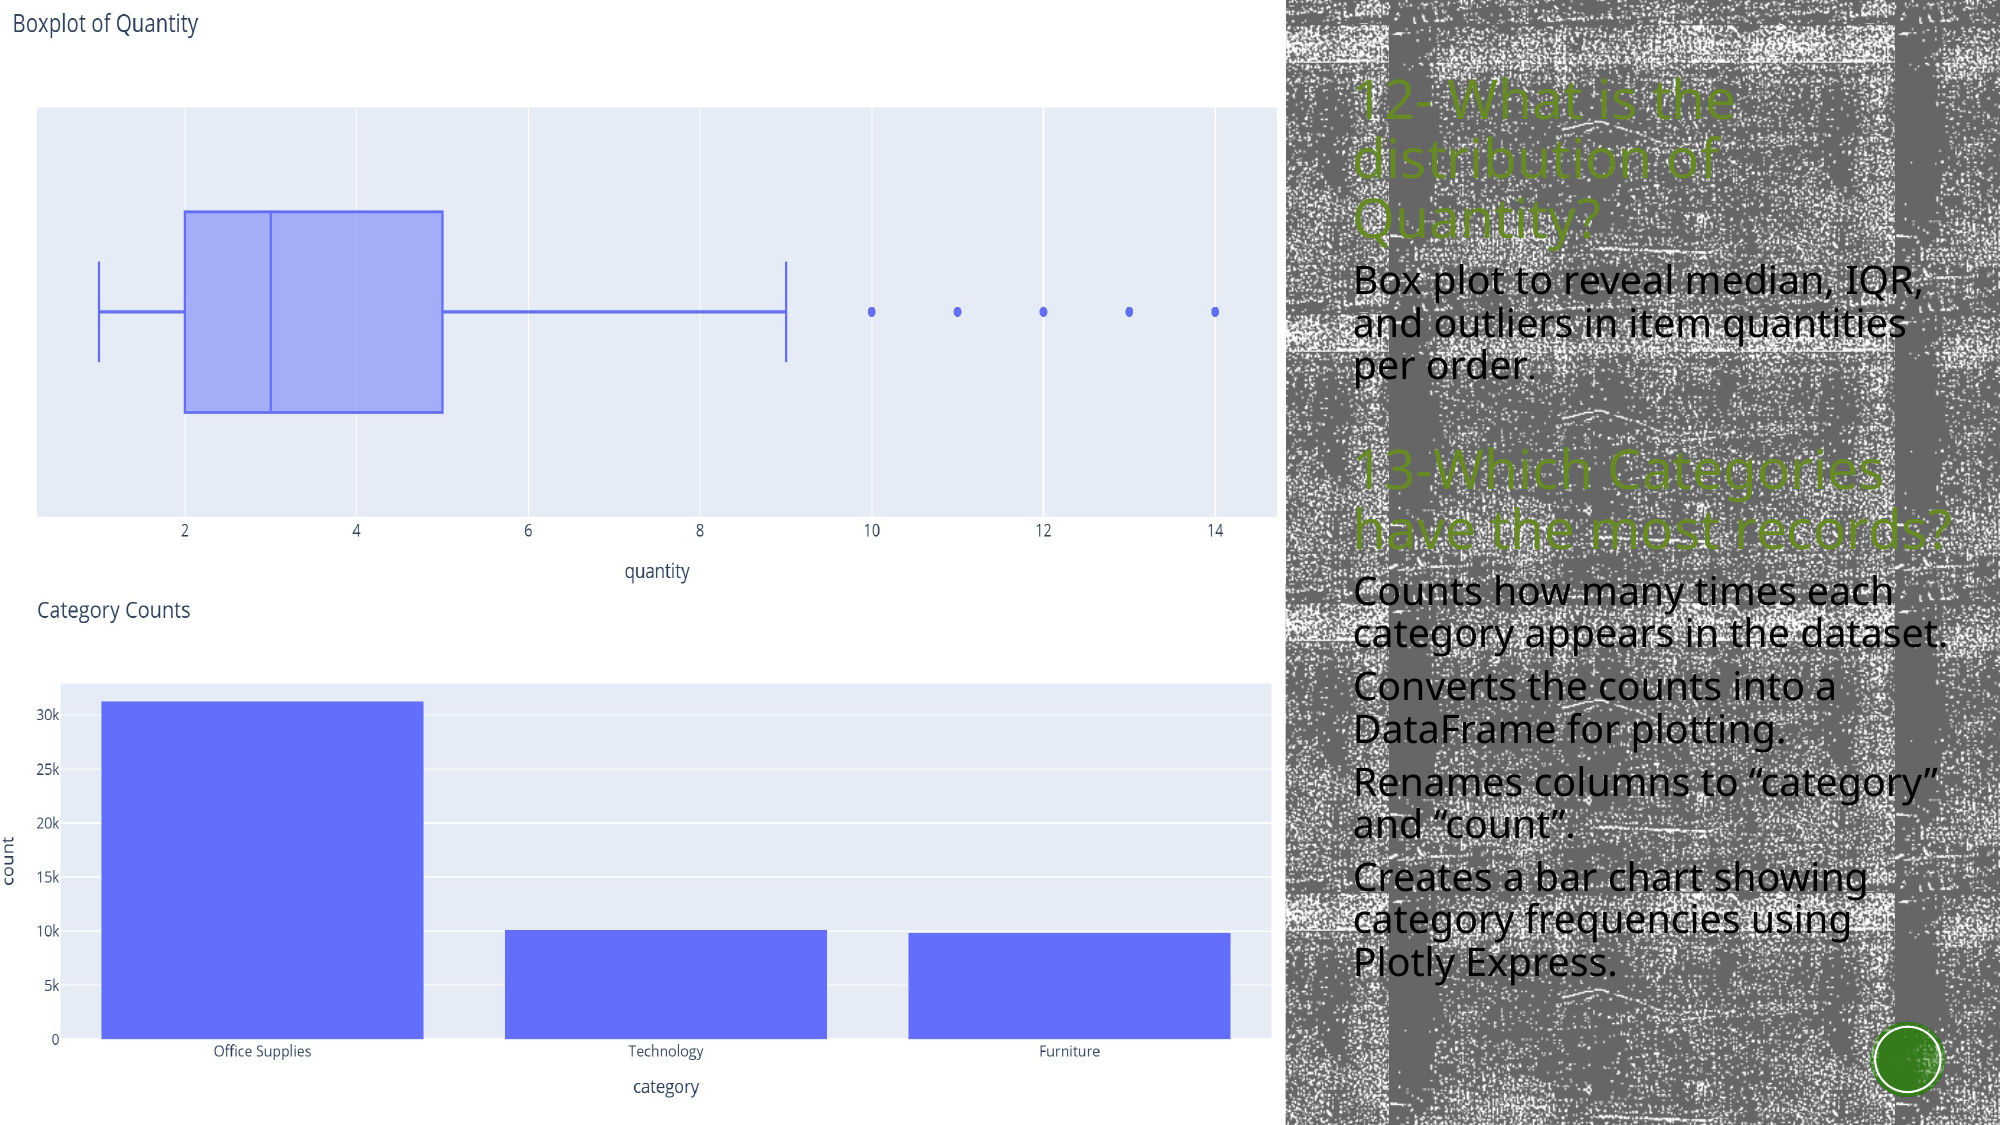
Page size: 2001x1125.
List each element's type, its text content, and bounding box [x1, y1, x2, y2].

text_box [1284, 0, 2000, 1125]
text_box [1871, 1023, 1944, 1096]
picture [0, 594, 1281, 1108]
list 12- What is the distribution of Quantity? Box plot to reveal median, IQR, and outliers in item quantities per order. 13-Which Categories have the most records? Counts how many times each category appears in the dataset. Converts the counts into a DataFrame for plotting. Renames columns to “category” and “count”. Creates a bar chart showing category frequencies using Plotly Express. [1338, 64, 1971, 1052]
picture [0, 0, 1285, 582]
